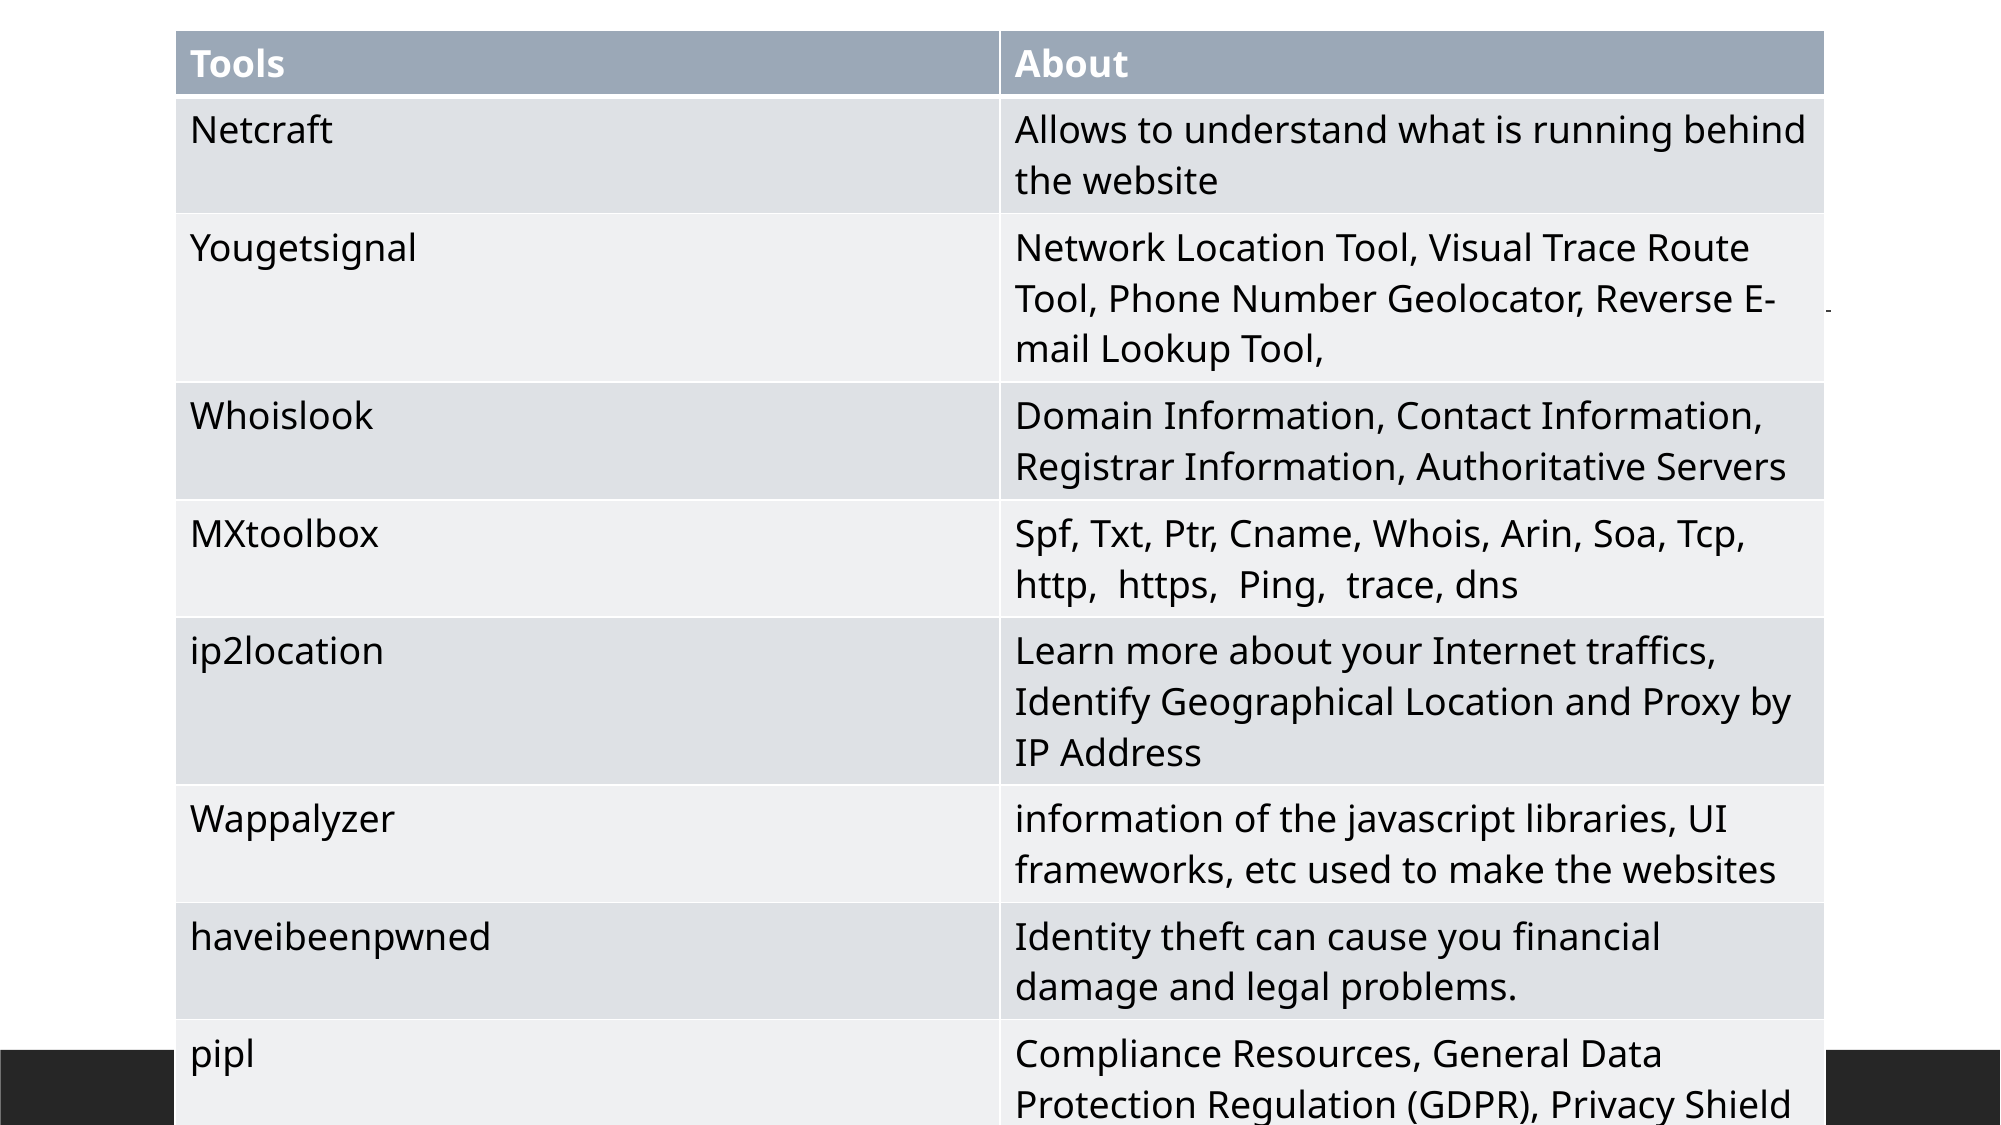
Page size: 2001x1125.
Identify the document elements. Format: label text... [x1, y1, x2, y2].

table_header Tools [176, 31, 999, 94]
table_cell Learn more about your Internet traffics, Identify Geographical Location and Proxy by IP Address [1001, 618, 1824, 784]
table_cell Allows to understand what is running behind the website [1001, 99, 1824, 213]
table_cell Netcraft [176, 99, 999, 213]
table_cell Network Location Tool, Visual Trace Route Tool, Phone Number Geolocator, Reverse E-mail Lookup Tool, [1001, 214, 1824, 381]
table_cell Yougetsignal [176, 214, 999, 381]
table_header About [1001, 31, 1824, 94]
table_cell haveibeenpwned [176, 903, 999, 1019]
table_cell Identity theft can cause you financial damage and legal problems. [1001, 903, 1824, 1019]
table_cell Domain Information, Contact Information, Registrar Information, Authoritative Servers [1001, 383, 1824, 499]
table_cell ip2location [176, 618, 999, 784]
table_cell Compliance Resources, General Data Protection Regulation (GDPR), Privacy Shield Notice, Information Security Standards [1001, 1020, 1824, 1125]
table_cell Wappalyzer [176, 786, 999, 902]
table_cell information of the javascript libraries, UI frameworks, etc used to make the websites [1001, 786, 1824, 902]
table_cell pipl [176, 1020, 999, 1125]
table_cell Whoislook [176, 383, 999, 499]
table_cell Spf, Txt, Ptr, Cname, Whois, Arin, Soa, Tcp, http, https, Ping, trace, dns [1001, 501, 1824, 616]
table_cell MXtoolbox [176, 501, 999, 616]
